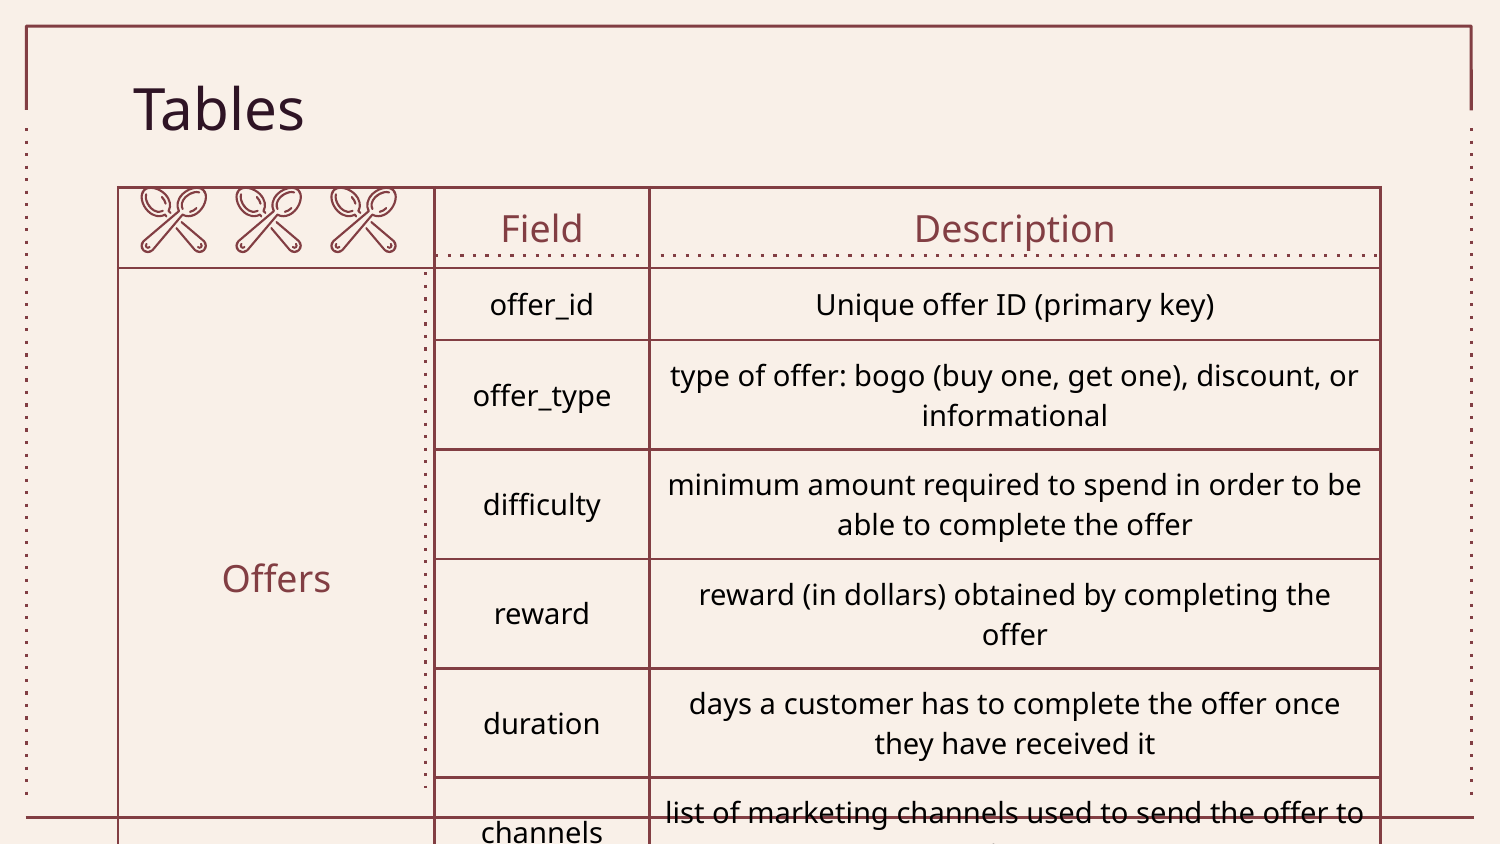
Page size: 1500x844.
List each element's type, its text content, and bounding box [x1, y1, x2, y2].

table_cell reward (in dollars) obtained by completing the offer [651, 560, 1379, 667]
table_cell days a customer has to complete the offer once they have received it [651, 670, 1379, 776]
title Tables [118, 56, 1382, 151]
table_cell difficulty [436, 451, 648, 558]
table_cell duration [436, 670, 648, 776]
table_cell Unique offer ID (primary key) [651, 269, 1379, 339]
table_cell reward [436, 560, 648, 667]
table_header Field [436, 189, 648, 254]
table_header Description [651, 189, 1379, 254]
table_cell type of offer: bogo (buy one, get one), discount, or informational [651, 341, 1379, 448]
table_cell Offers [119, 269, 433, 844]
table_cell offer_type [436, 341, 648, 448]
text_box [234, 186, 303, 254]
table_cell minimum amount required to spend in order to be able to complete the offer [651, 451, 1379, 558]
table_header [119, 189, 433, 267]
table_cell channels [436, 779, 648, 844]
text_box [139, 186, 208, 254]
table_header Field [436, 263, 648, 267]
table_cell list of marketing channels used to send the offer to customers [651, 779, 1379, 844]
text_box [329, 186, 398, 254]
table_cell offer_id [436, 269, 648, 339]
